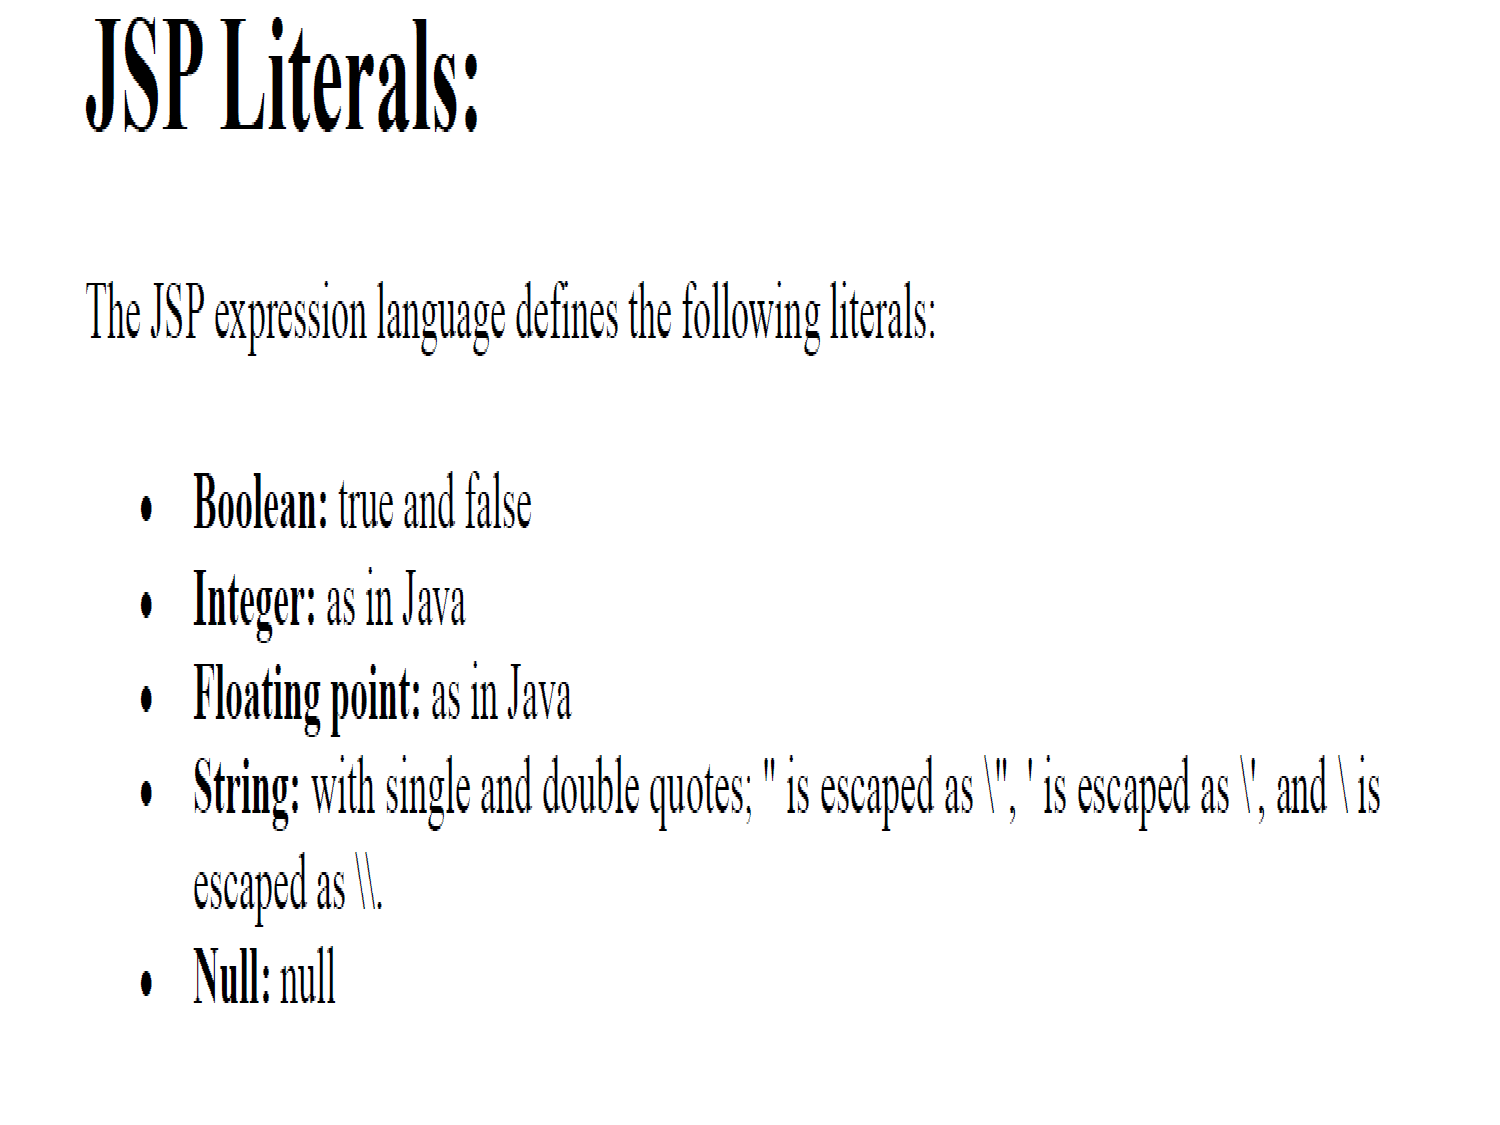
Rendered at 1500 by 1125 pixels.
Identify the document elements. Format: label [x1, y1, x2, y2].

list [0, 0, 1500, 1125]
